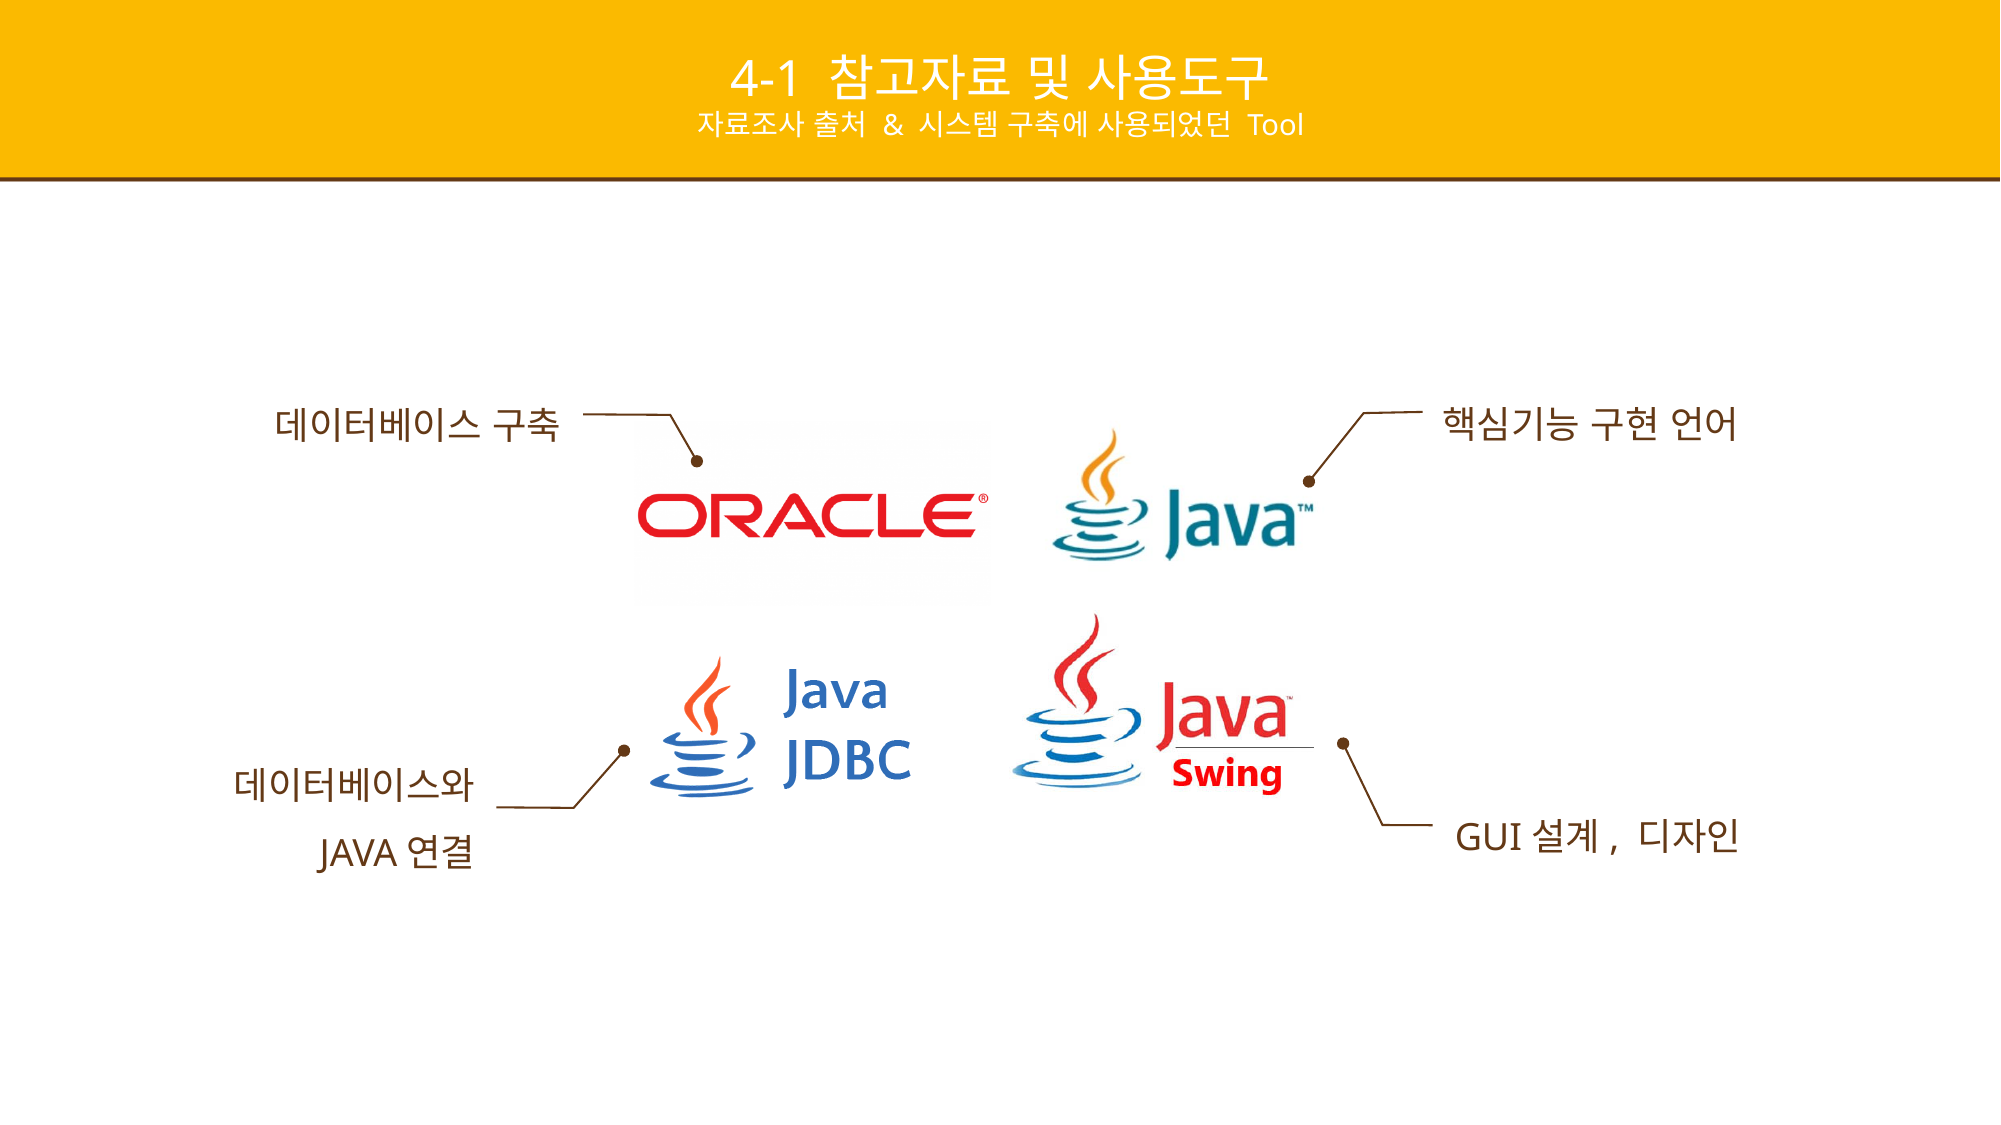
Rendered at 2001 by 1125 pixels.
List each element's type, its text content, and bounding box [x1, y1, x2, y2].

text_box [0, 0, 2000, 178]
picture [634, 650, 927, 807]
text_box 데이터베이스와 JAVA연결 [174, 754, 490, 859]
text_box 데이터베이스 구축 [583, 413, 675, 421]
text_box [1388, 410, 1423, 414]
text_box 핵심기능 구현 언어 [1428, 370, 1801, 454]
text_box 데이터베이스와 JAVA연결 [496, 744, 631, 809]
text_box GUI설계, 디자인 [1440, 782, 1776, 866]
text_box GUI설계, 디자인 [1337, 737, 1433, 827]
text_box 데이터베이스 구축 [220, 361, 576, 466]
text_box 4-1 참고자료 및 사용도구 자료조사 출처 & 시스템 구축에 사용되었던 Tool [669, 38, 1333, 149]
picture [634, 399, 1388, 807]
